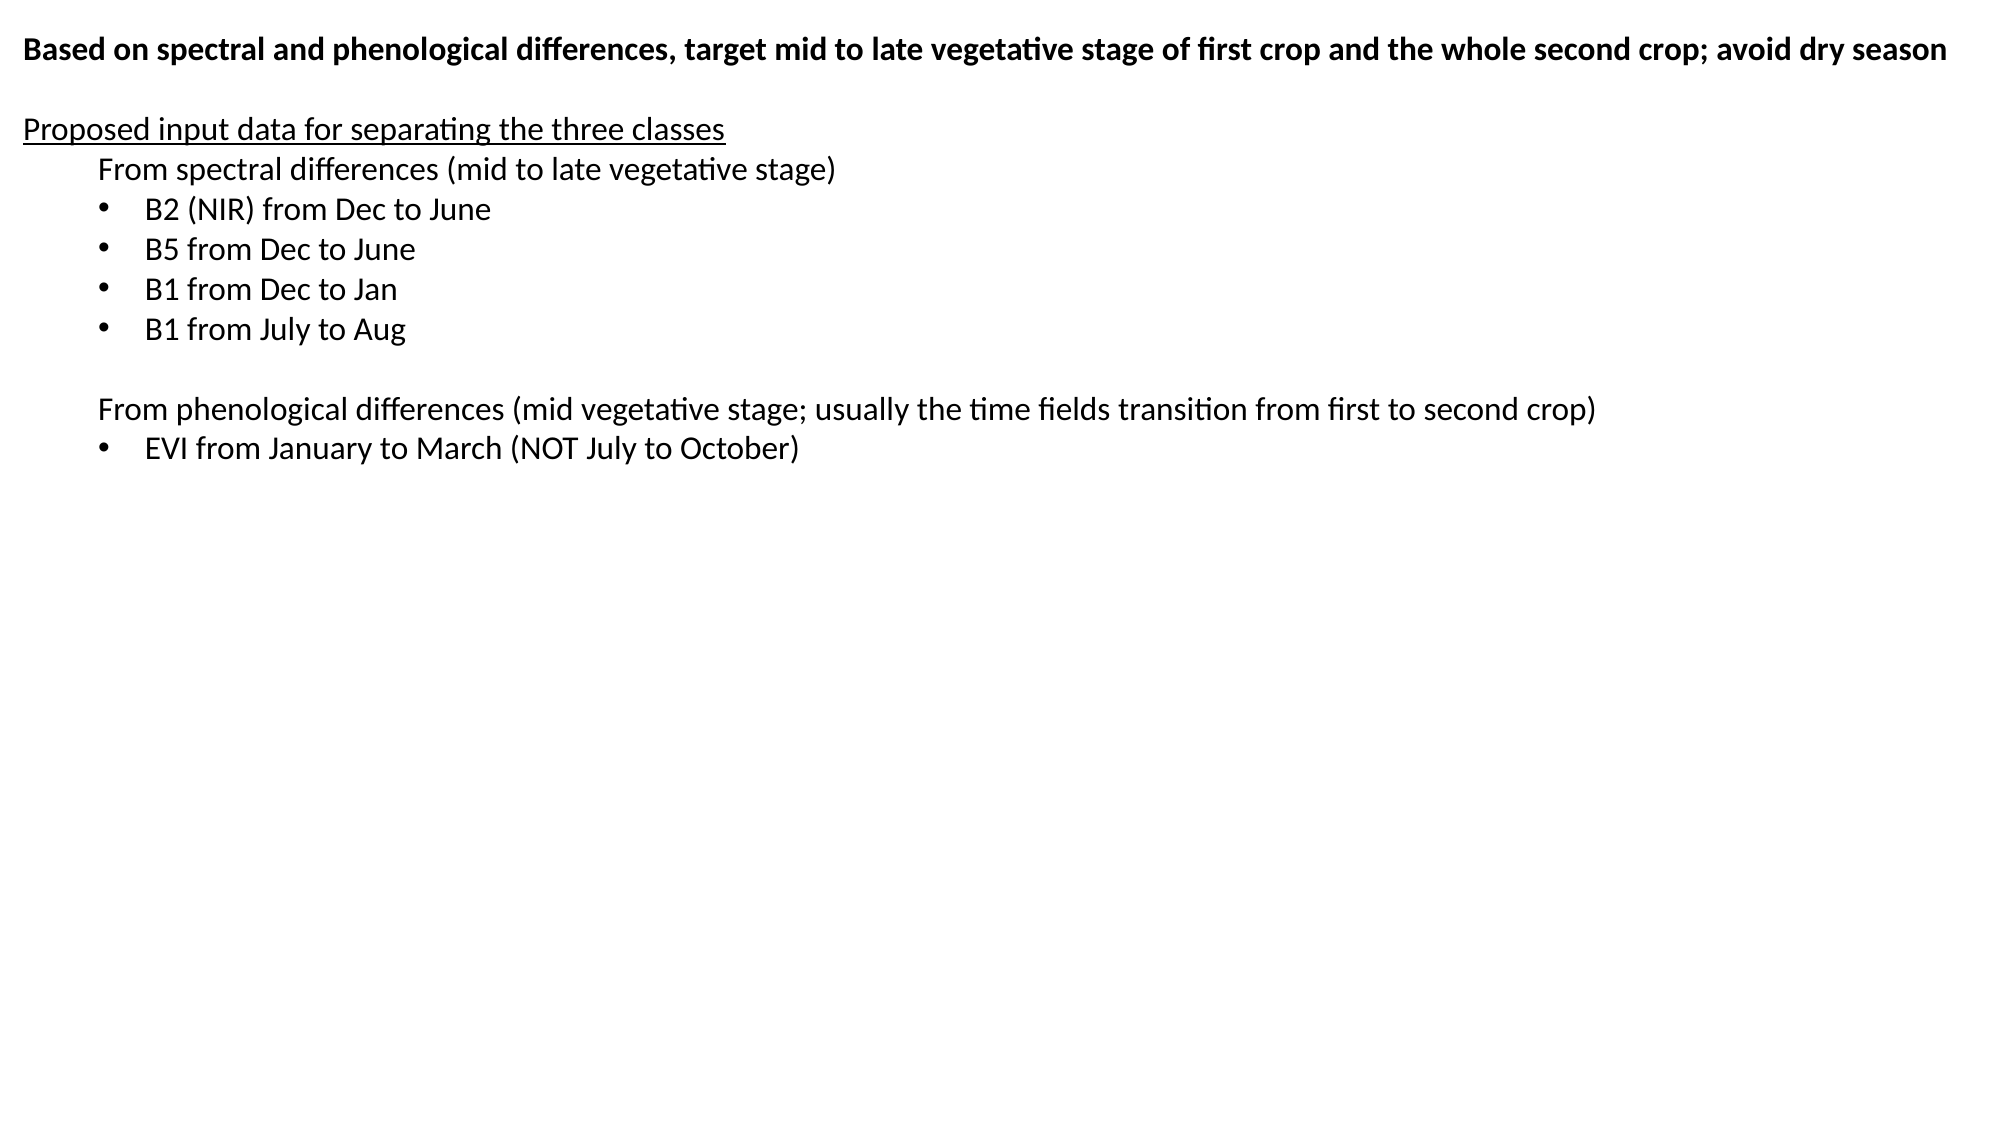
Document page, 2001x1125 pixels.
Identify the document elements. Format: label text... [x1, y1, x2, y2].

text_box Based on spectral and phenological differences, target mid to late vegetative stage of first crop and the whole second crop; avoid dry season Proposed input data for separating the three classes From spectral differences (mid to late vegetative stage) B2 (NIR) from Dec to June B5 from Dec to June B1 from Dec to Jan B1 from July to Aug From phenological differences (mid vegetative stage; usually the time fields transition from first to second crop) EVI from January to March (NOT July to October) [8, 20, 1992, 474]
